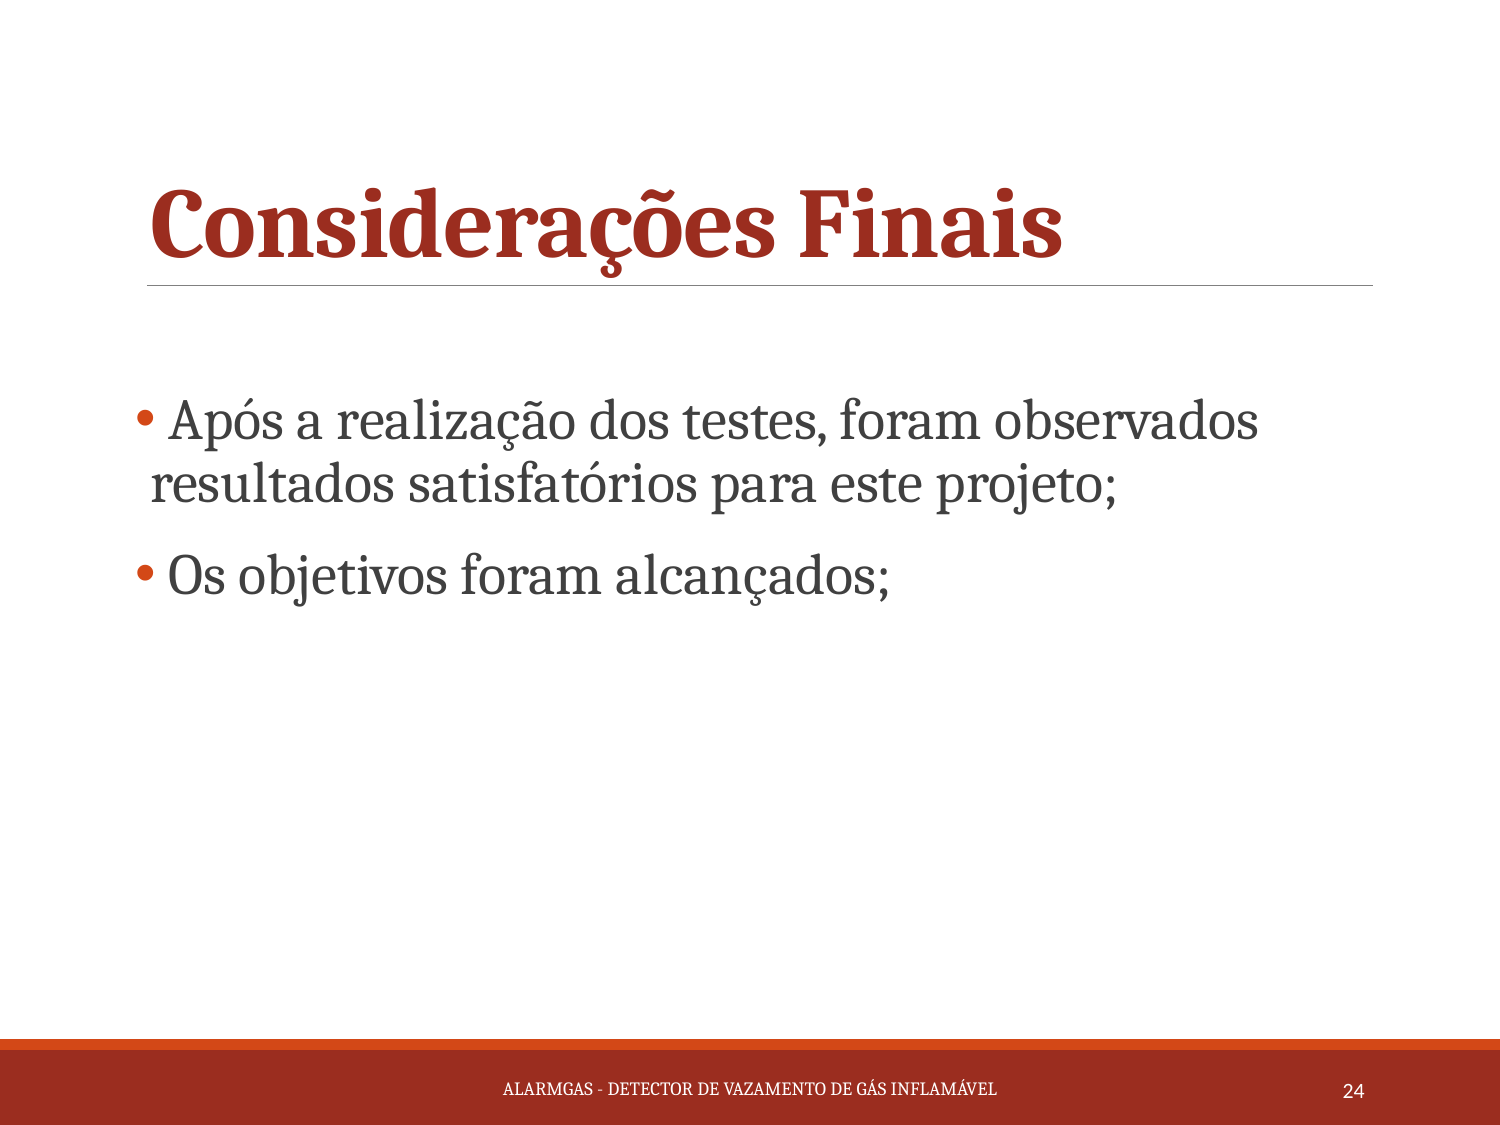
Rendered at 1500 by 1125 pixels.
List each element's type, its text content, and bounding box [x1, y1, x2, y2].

title Considerações Finais [135, 47, 1373, 285]
list Após a realização dos testes, foram observados resultados satisfatórios para este projeto; Os objetivos foram alcançados; [135, 302, 1373, 963]
footer AlarmGAs - Detector de vazamento de gás inflamável [0, 1057, 1500, 1118]
slide_number 24 [1218, 1059, 1380, 1120]
